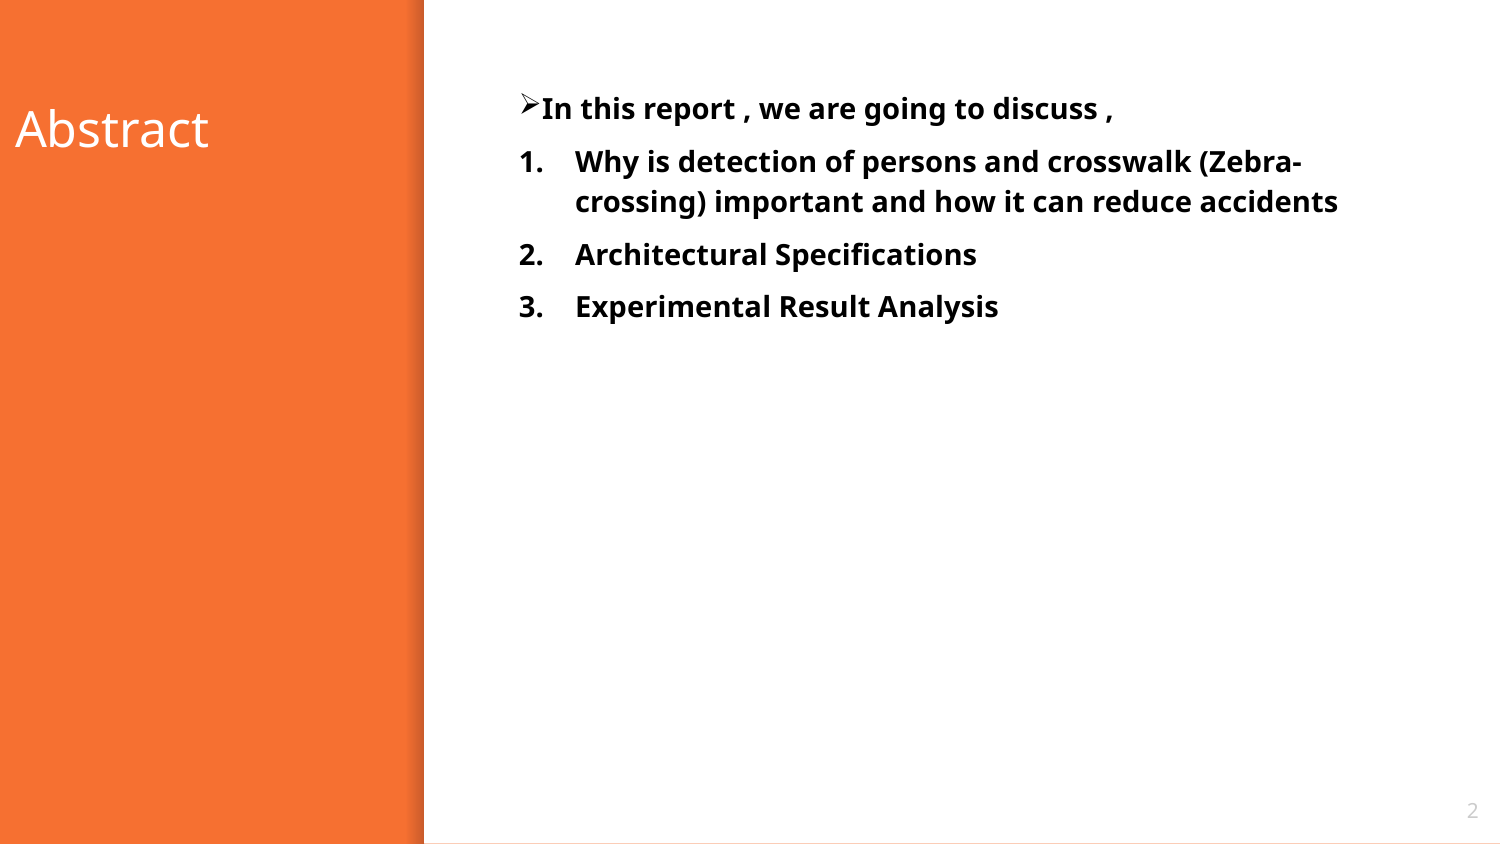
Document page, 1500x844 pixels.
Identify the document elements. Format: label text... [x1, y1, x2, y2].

list In this report , we are going to discuss , Why is detection of persons and crosswalk (Zebra-crossing) important and how it can reduce accidents Architectural Specifications Experimental Result Analysis [503, 70, 1422, 665]
title Abstract [0, 82, 396, 188]
slide_number 2 [1403, 779, 1494, 844]
